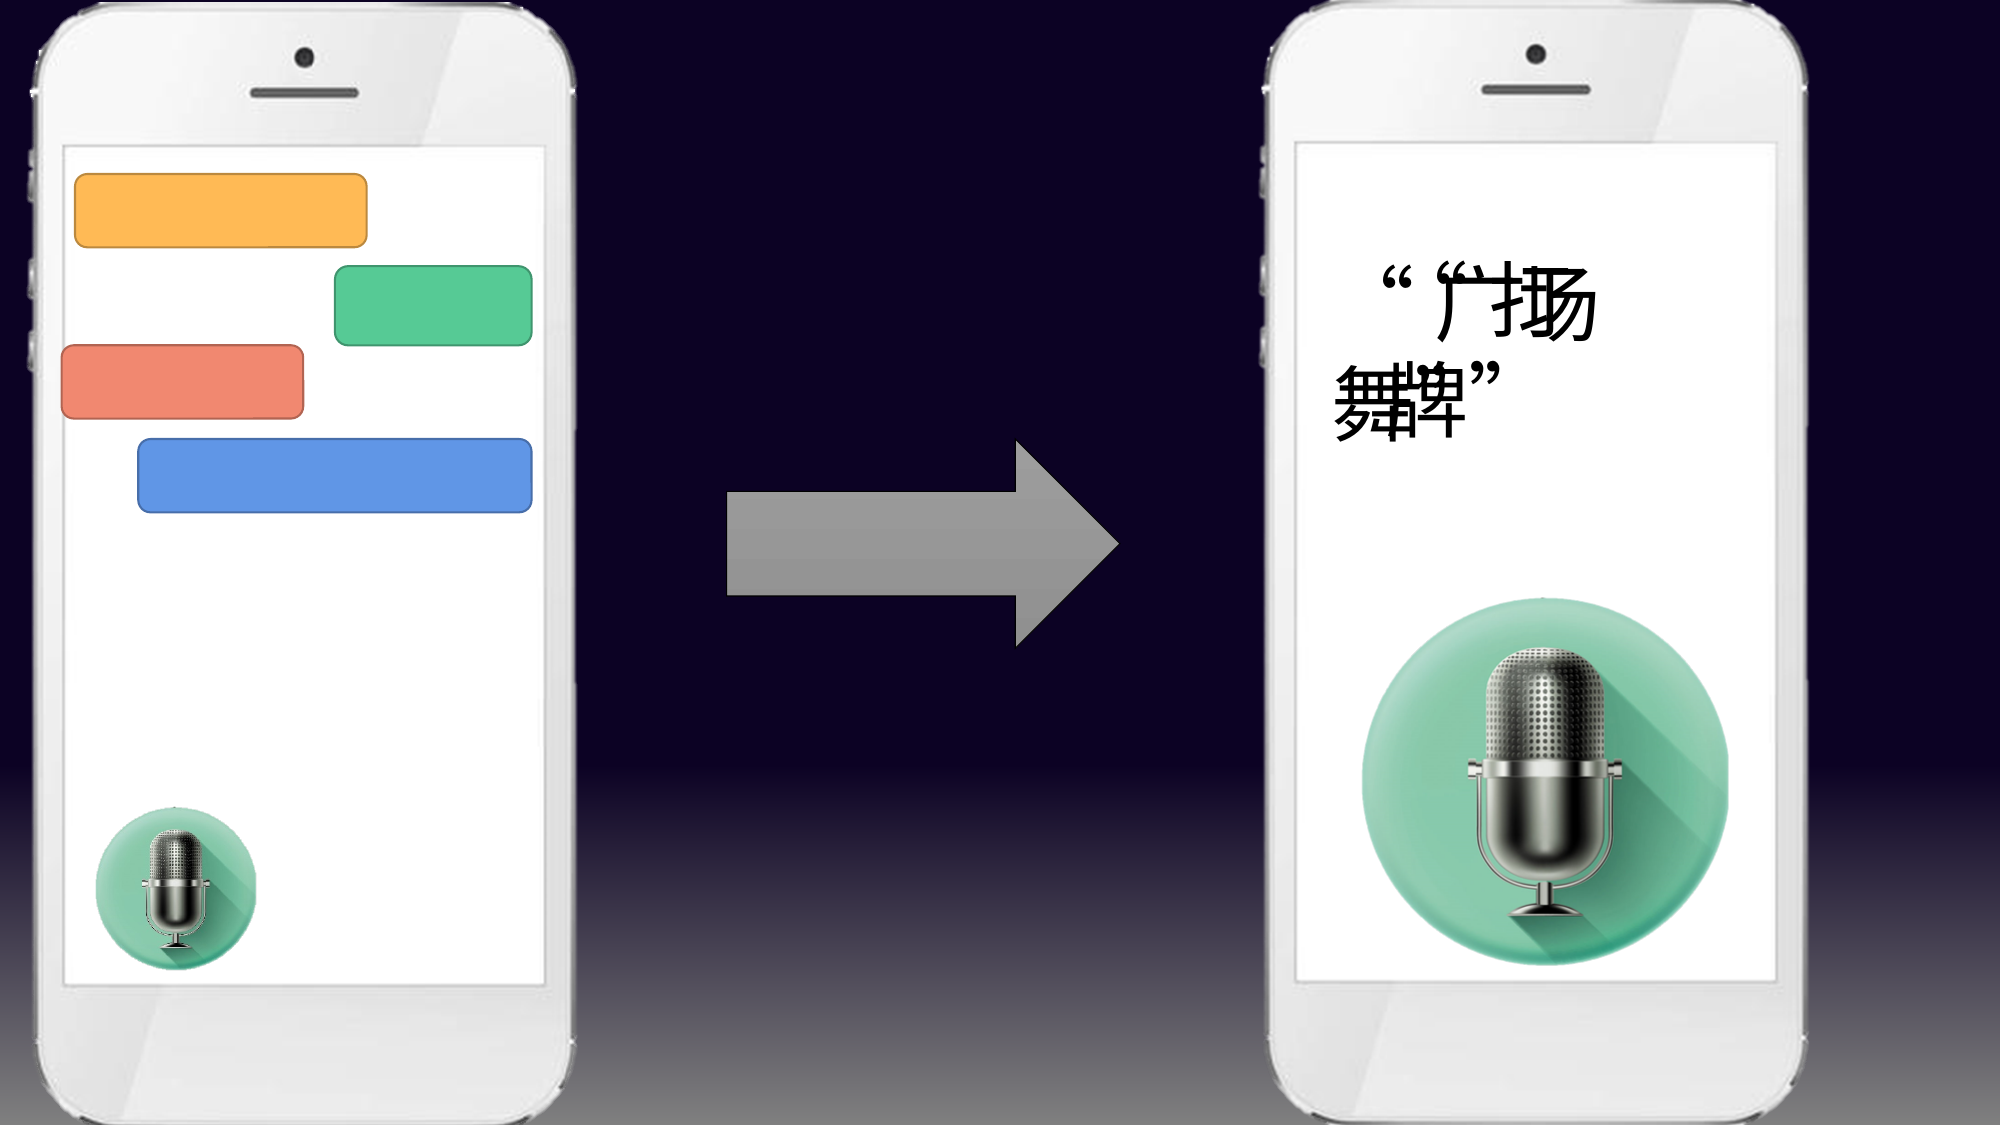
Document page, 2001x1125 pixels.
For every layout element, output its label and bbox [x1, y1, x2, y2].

picture [1039, 0, 2000, 1125]
text_box [776, 437, 1039, 650]
picture [0, 2, 776, 1125]
